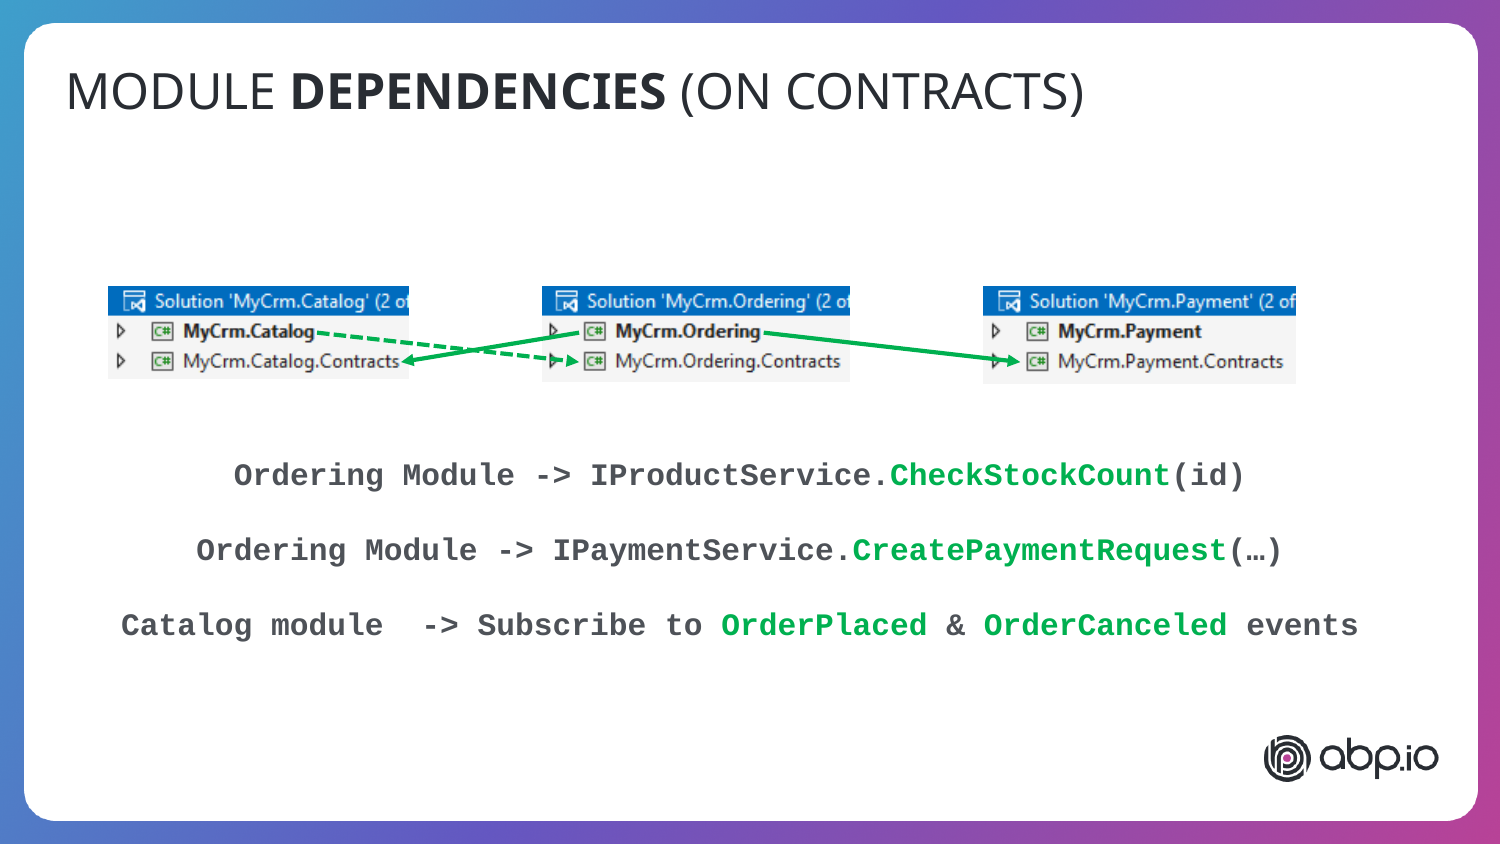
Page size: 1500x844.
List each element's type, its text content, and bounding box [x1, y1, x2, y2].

text_box Ordering Module -> IProductService.CheckStockCount(id) Ordering Module -> IPaymentService.CreatePaymentRequest(…) Catalog module -> Subscribe to OrderPlaced & OrderCanceled events [50, 439, 1430, 722]
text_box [316, 332, 580, 363]
picture [0, 0, 1500, 844]
text_box MODULE DEPENDENCIES (ON CONTRACTS) [50, 44, 1430, 136]
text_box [763, 332, 1021, 363]
